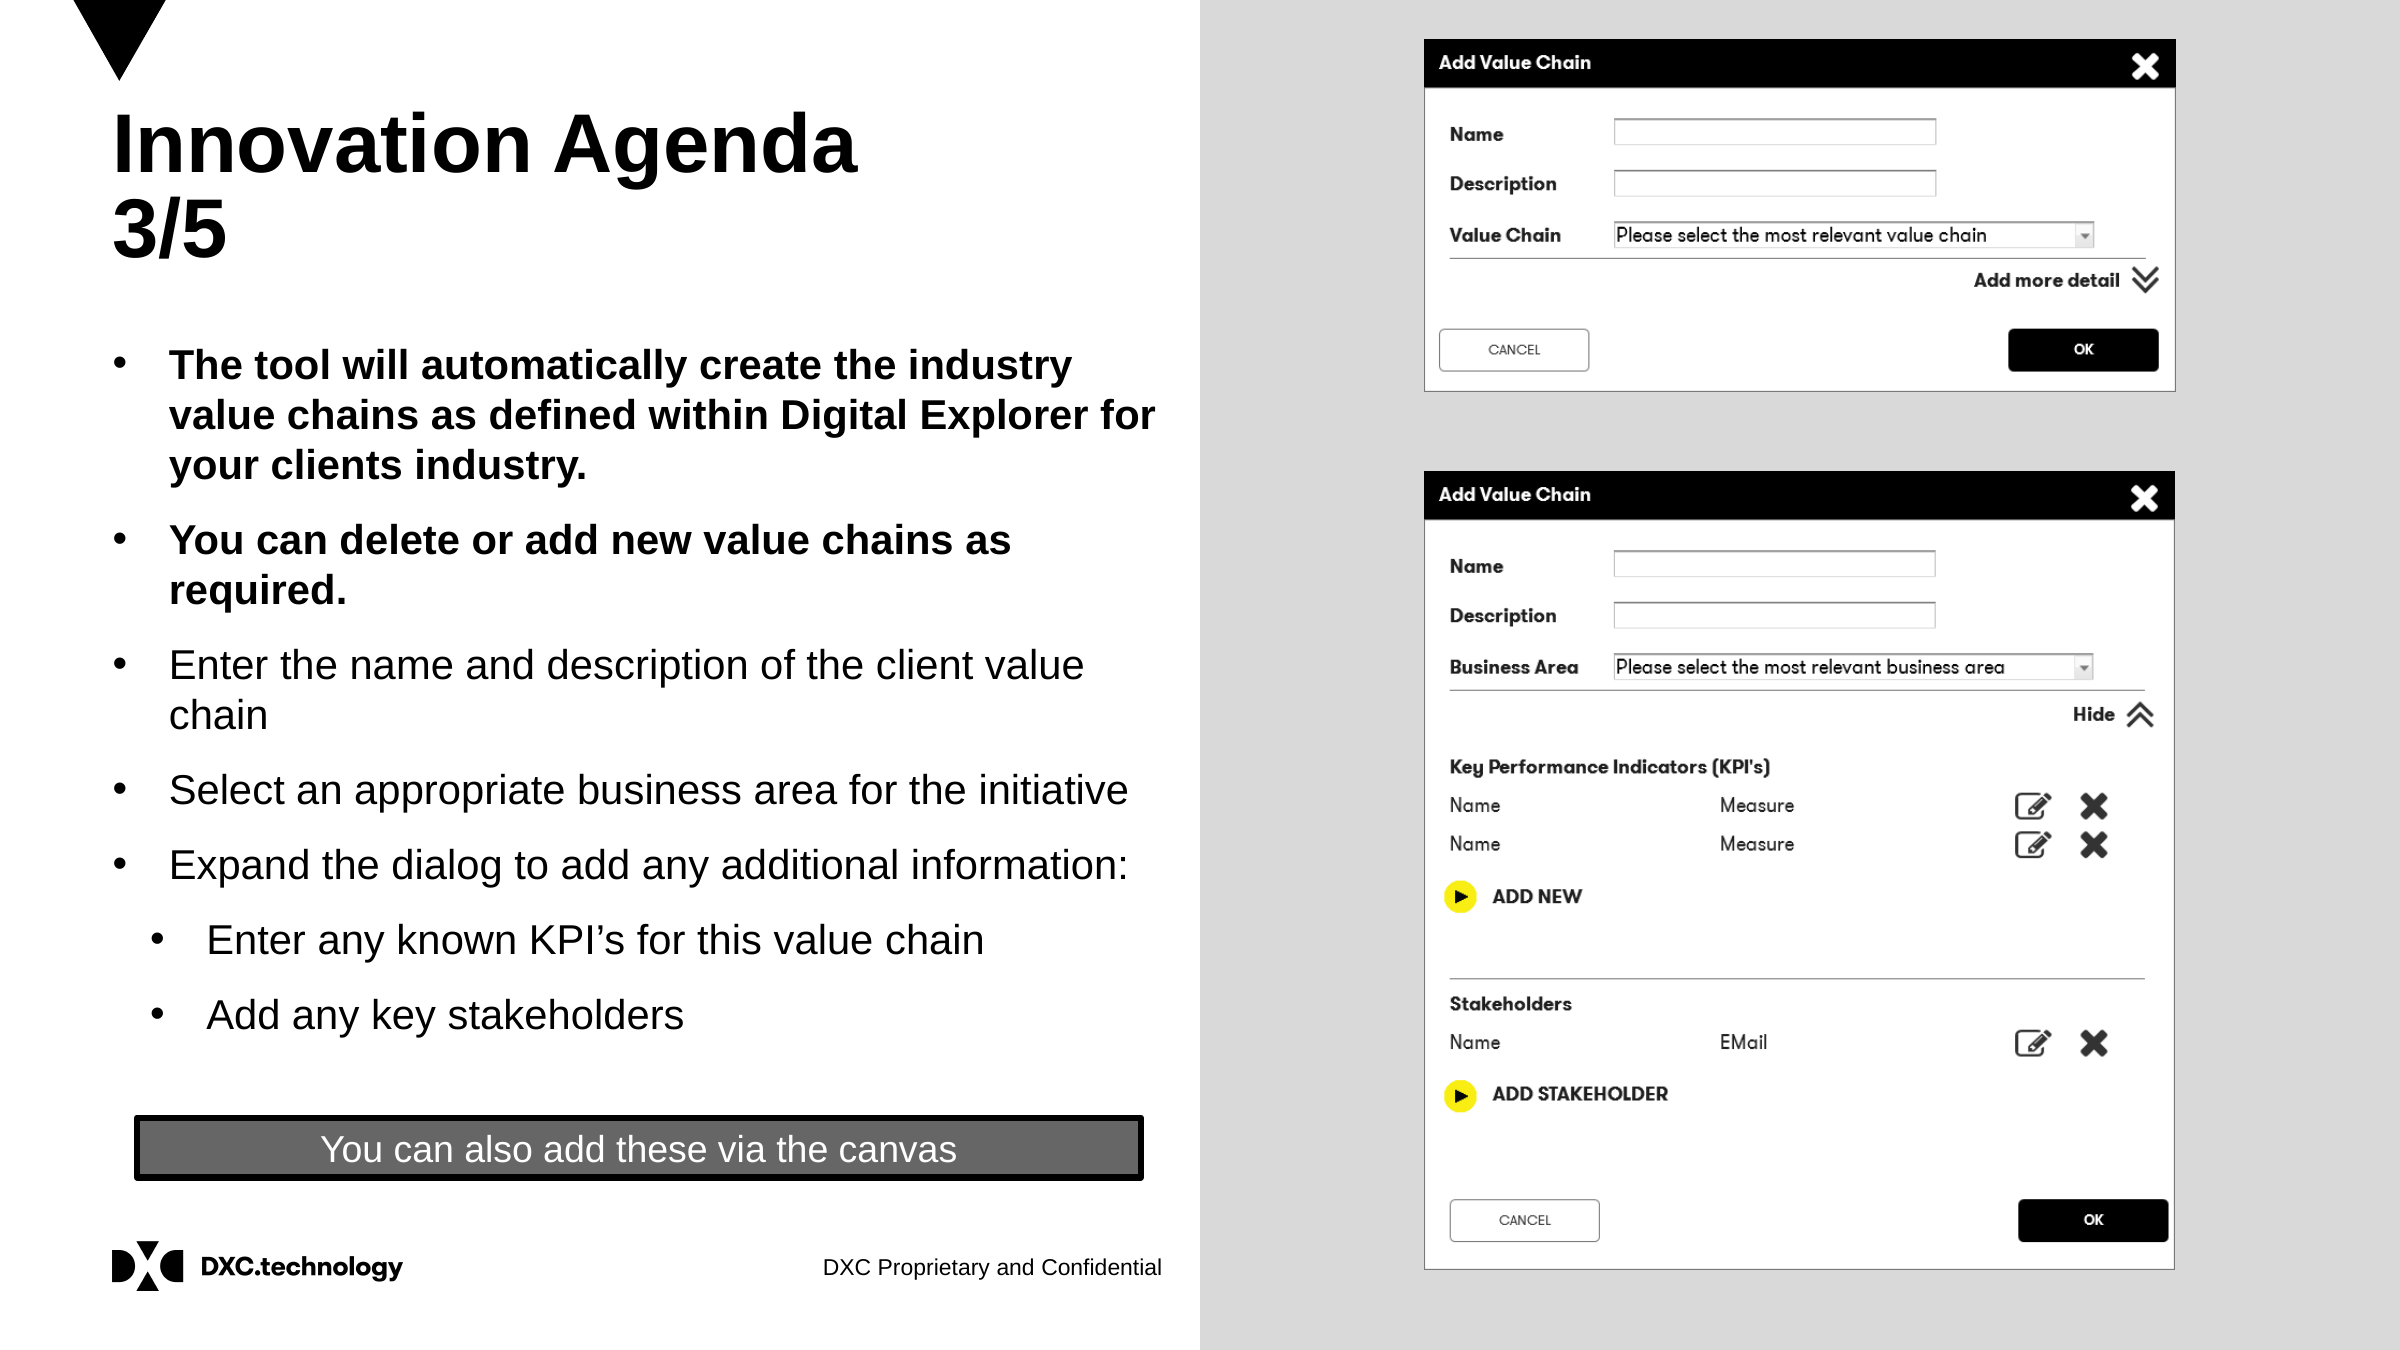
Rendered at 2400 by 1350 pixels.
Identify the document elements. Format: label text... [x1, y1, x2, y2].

title Innovation Agenda 3/5 [112, 104, 1163, 337]
text_box You can also add these via the canvas [136, 1117, 1141, 1178]
picture [1199, 0, 2400, 1350]
list The tool will automatically create the industry value chains as defined within Digital Explorer for your clients industry. You can delete or add new value chains as required. Enter the name and description of the client value chain Select an appropriate business area for the initiative Expand the dialog to add any additional information: Enter any known KPI’s for this value chain Add any key stakeholders [112, 337, 1163, 1178]
